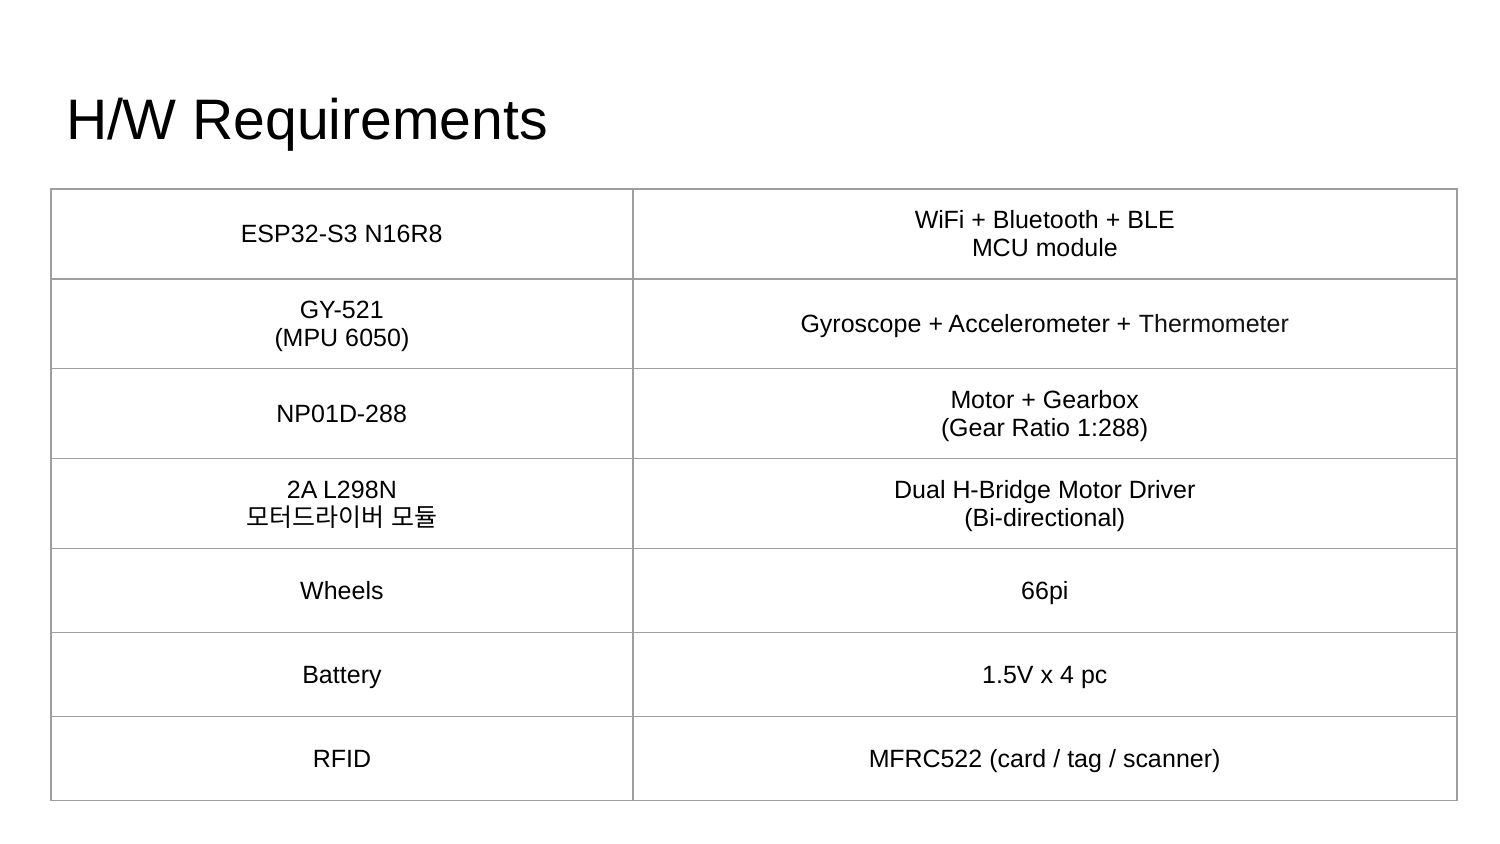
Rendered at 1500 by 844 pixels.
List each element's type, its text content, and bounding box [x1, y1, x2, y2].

table_cell Battery [52, 633, 632, 716]
table_cell 1.5V x 4 pc [634, 633, 1456, 716]
table_cell 2A L298N 모터드라이버 모듈 [52, 459, 632, 548]
title H/W Requirements [51, 72, 1449, 167]
table_header WiFi + Bluetooth + BLE MCU module [634, 190, 1456, 278]
table_cell RFID [52, 717, 632, 800]
table_cell Dual H-Bridge Motor Driver (Bi-directional) [634, 459, 1456, 548]
table_cell Wheels [52, 549, 632, 632]
table_cell MFRC522 (card / tag / scanner) [634, 717, 1456, 800]
table_cell NP01D-288 [52, 369, 632, 458]
table_cell Motor + Gearbox (Gear Ratio 1:288) [634, 369, 1456, 458]
table_cell 66pi [634, 549, 1456, 632]
table_header ESP32-S3 N16R8 [52, 190, 632, 278]
table_cell GY-521 (MPU 6050) [52, 280, 632, 368]
table_cell Gyroscope + Accelerometer + Thermometer [634, 280, 1456, 368]
